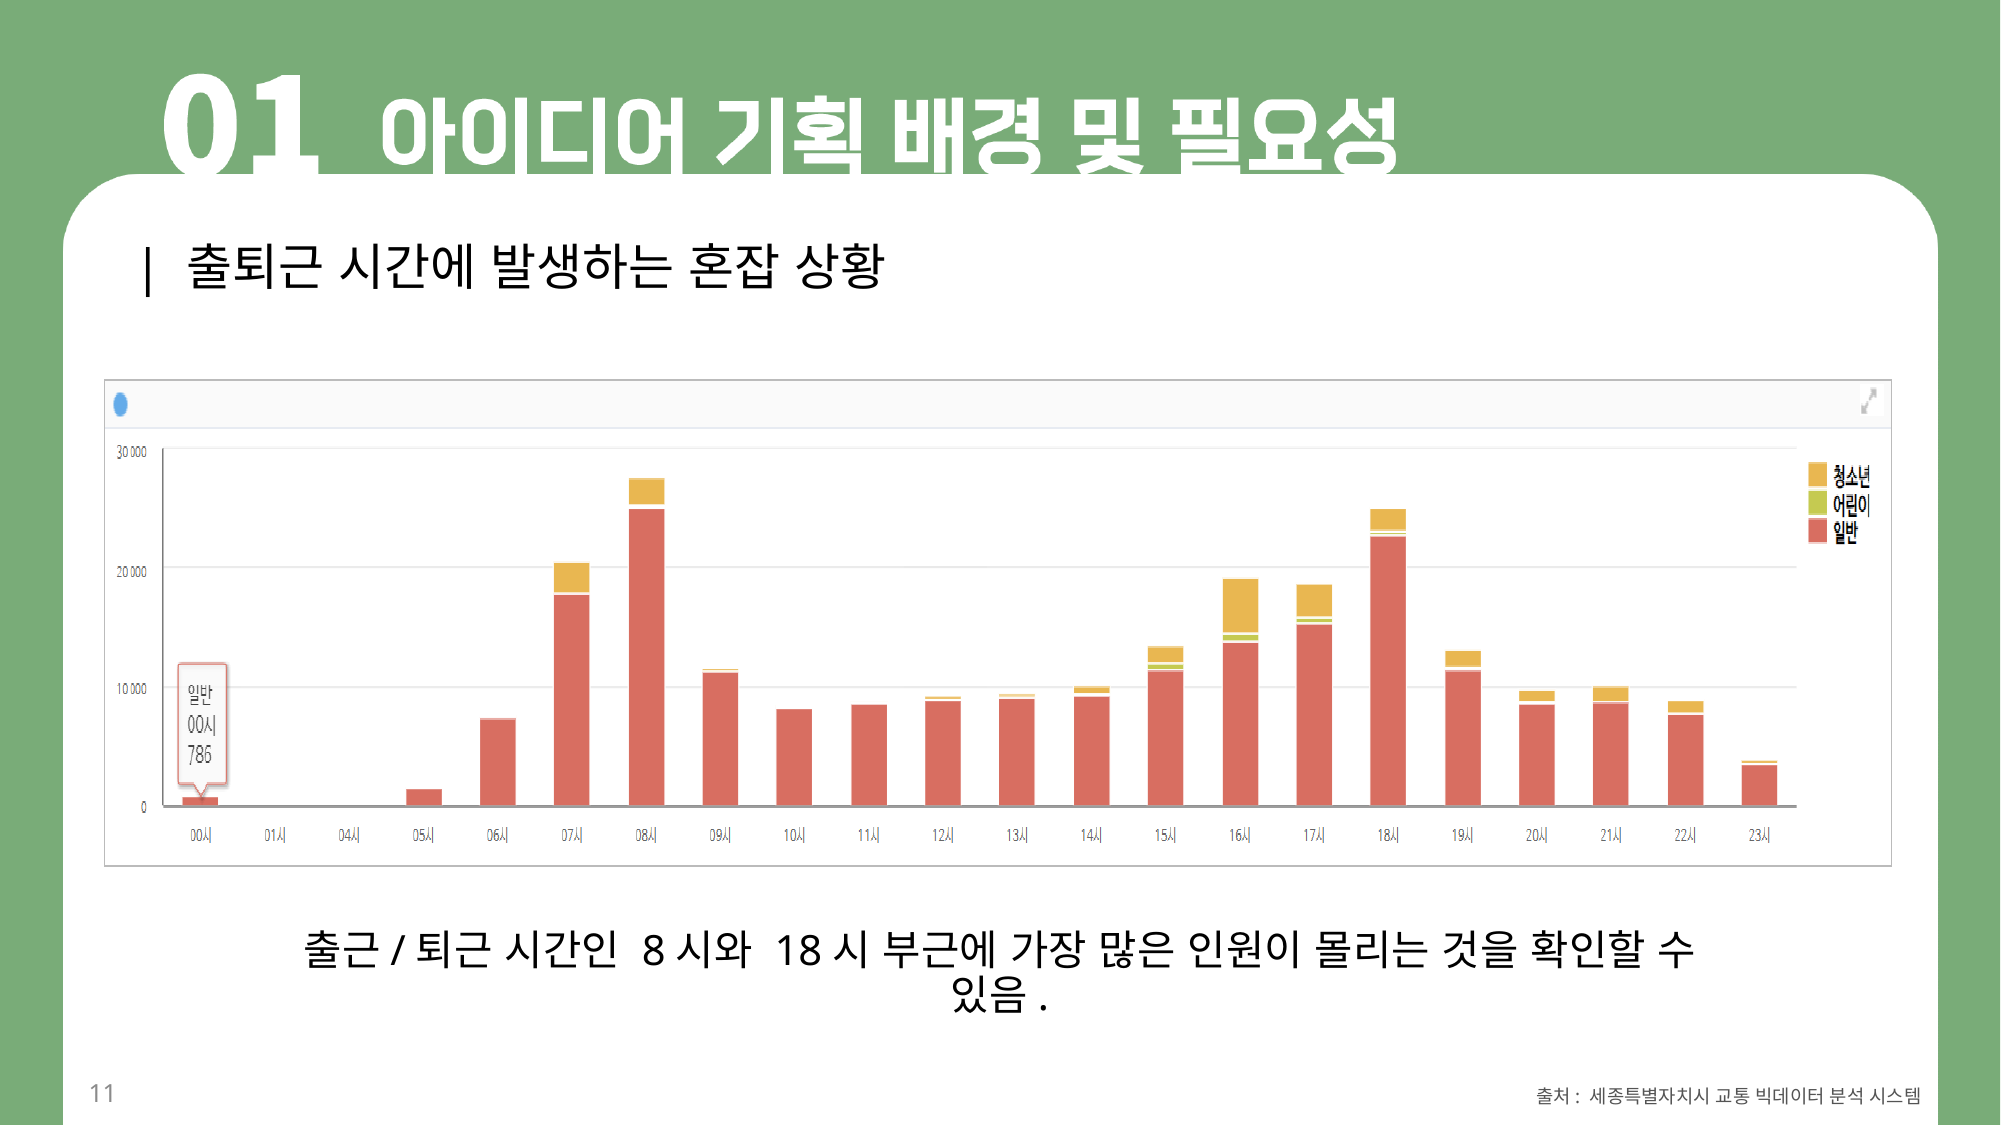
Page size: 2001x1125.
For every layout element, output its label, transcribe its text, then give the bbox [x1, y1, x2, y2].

slide_number 11 [73, 1064, 524, 1125]
picture [0, 0, 2001, 1125]
text_box | 출퇴근 시간에 발생하는 혼잡 상황 [119, 212, 1756, 326]
text_box 출처: 세종특별자치시 교통 빅데이터 분석 시스템 [1256, 1077, 1936, 1115]
text_box 출근/퇴근 시간인 8시와 18시 부근에 가장 많은 인원이 몰리는 것을 확인할 수 있음. [270, 917, 1730, 1032]
